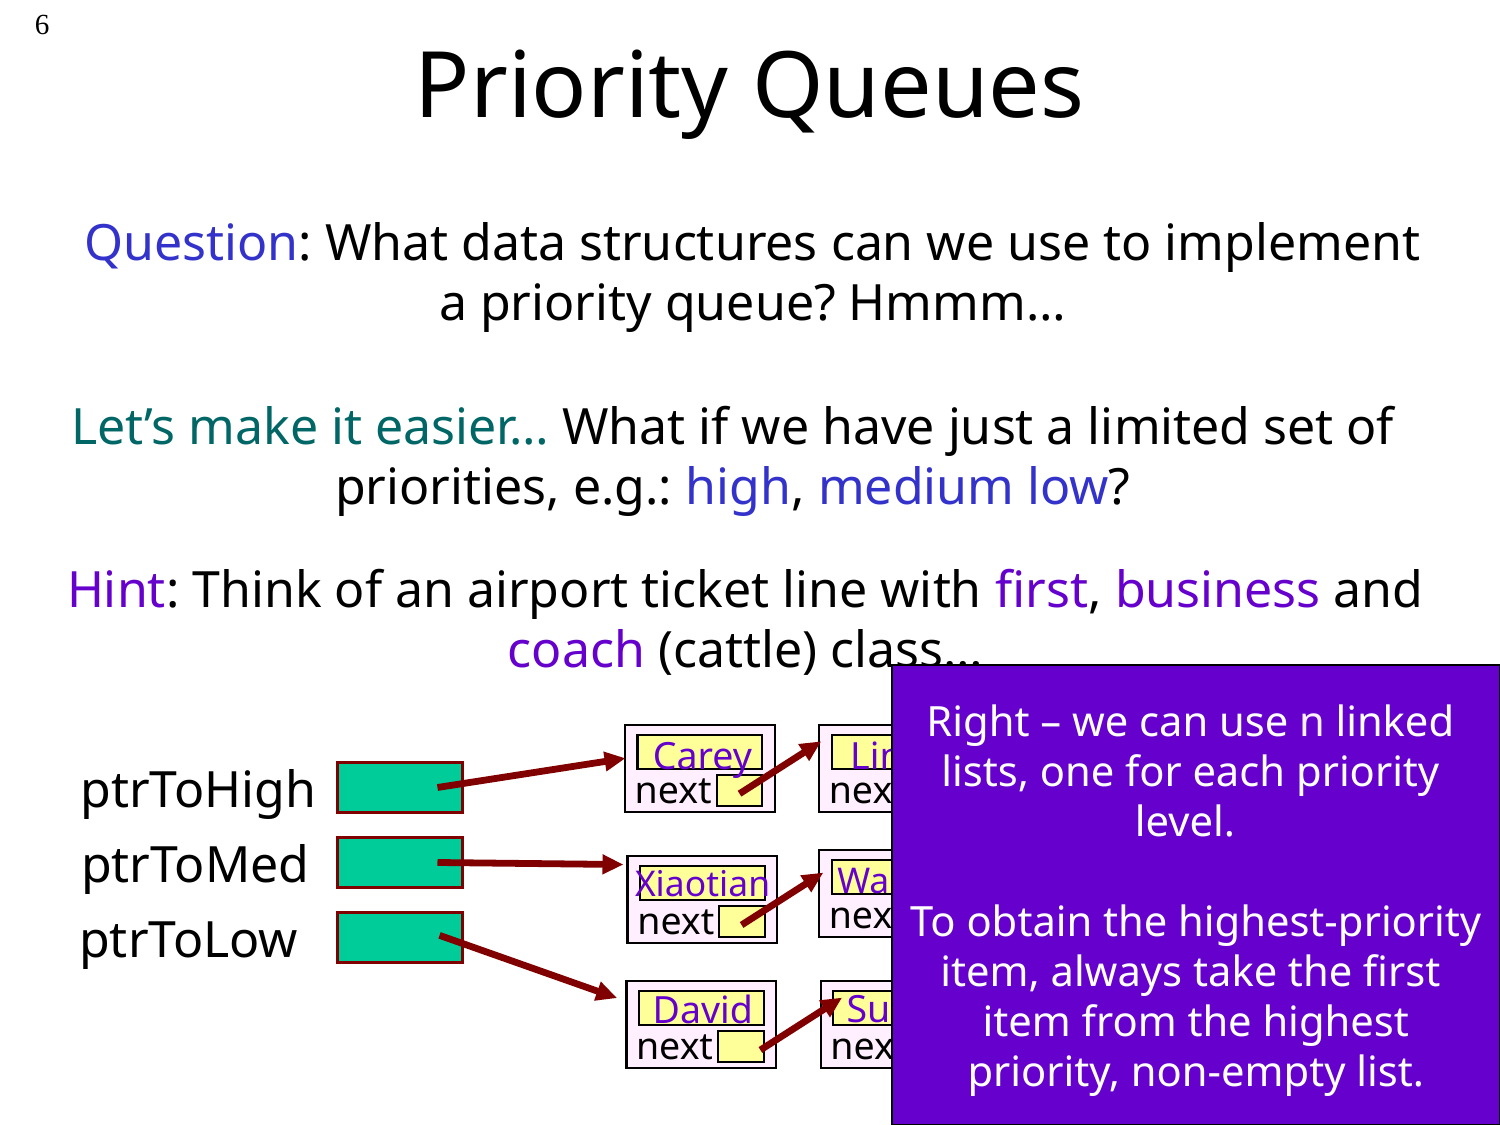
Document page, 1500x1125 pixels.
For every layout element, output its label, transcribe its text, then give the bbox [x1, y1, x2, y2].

text_box Question: What data structures can we use to implement a priority queue? Hmmm… [62, 202, 1443, 338]
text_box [62, 724, 1171, 1076]
title Priority Queues [112, 0, 1388, 175]
text_box Hint: Think of an airport ticket line with first, business and coach (cattle) class… [37, 549, 1454, 685]
text_box Let’s make it easier… What if we have just a limited set of priorities, e.g.: high, medium low? [24, 387, 1441, 523]
text_box Right – we can use n linked lists, one for each priority level. To obtain the highest-priority item, always take the first item from the highest priority, non-empty list. [891, 664, 1500, 1125]
slide_number 6 [0, 0, 65, 73]
